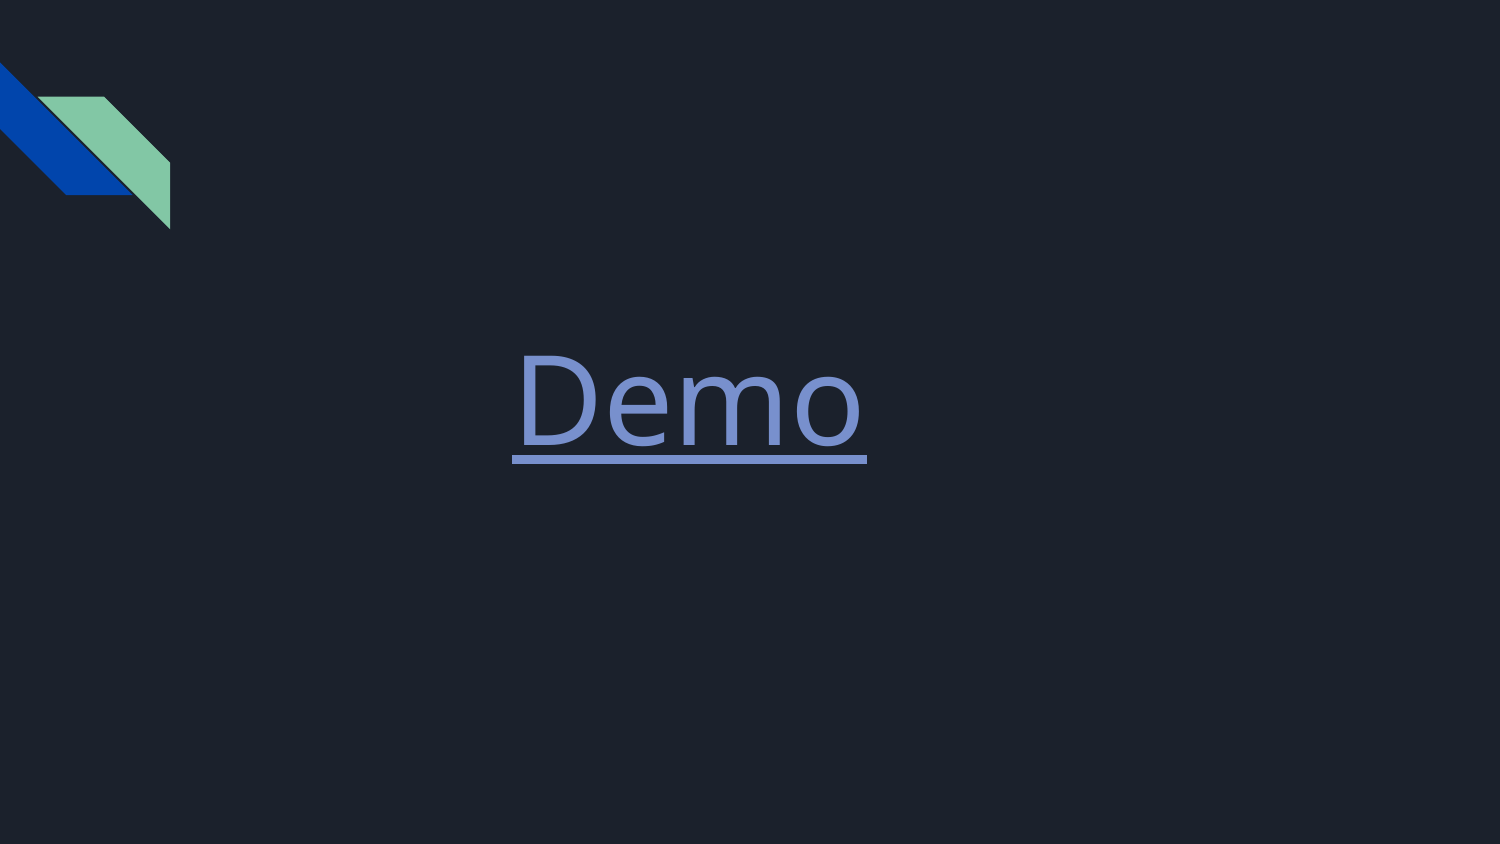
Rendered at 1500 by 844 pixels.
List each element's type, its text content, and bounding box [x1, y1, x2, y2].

title Demo [497, 305, 943, 456]
